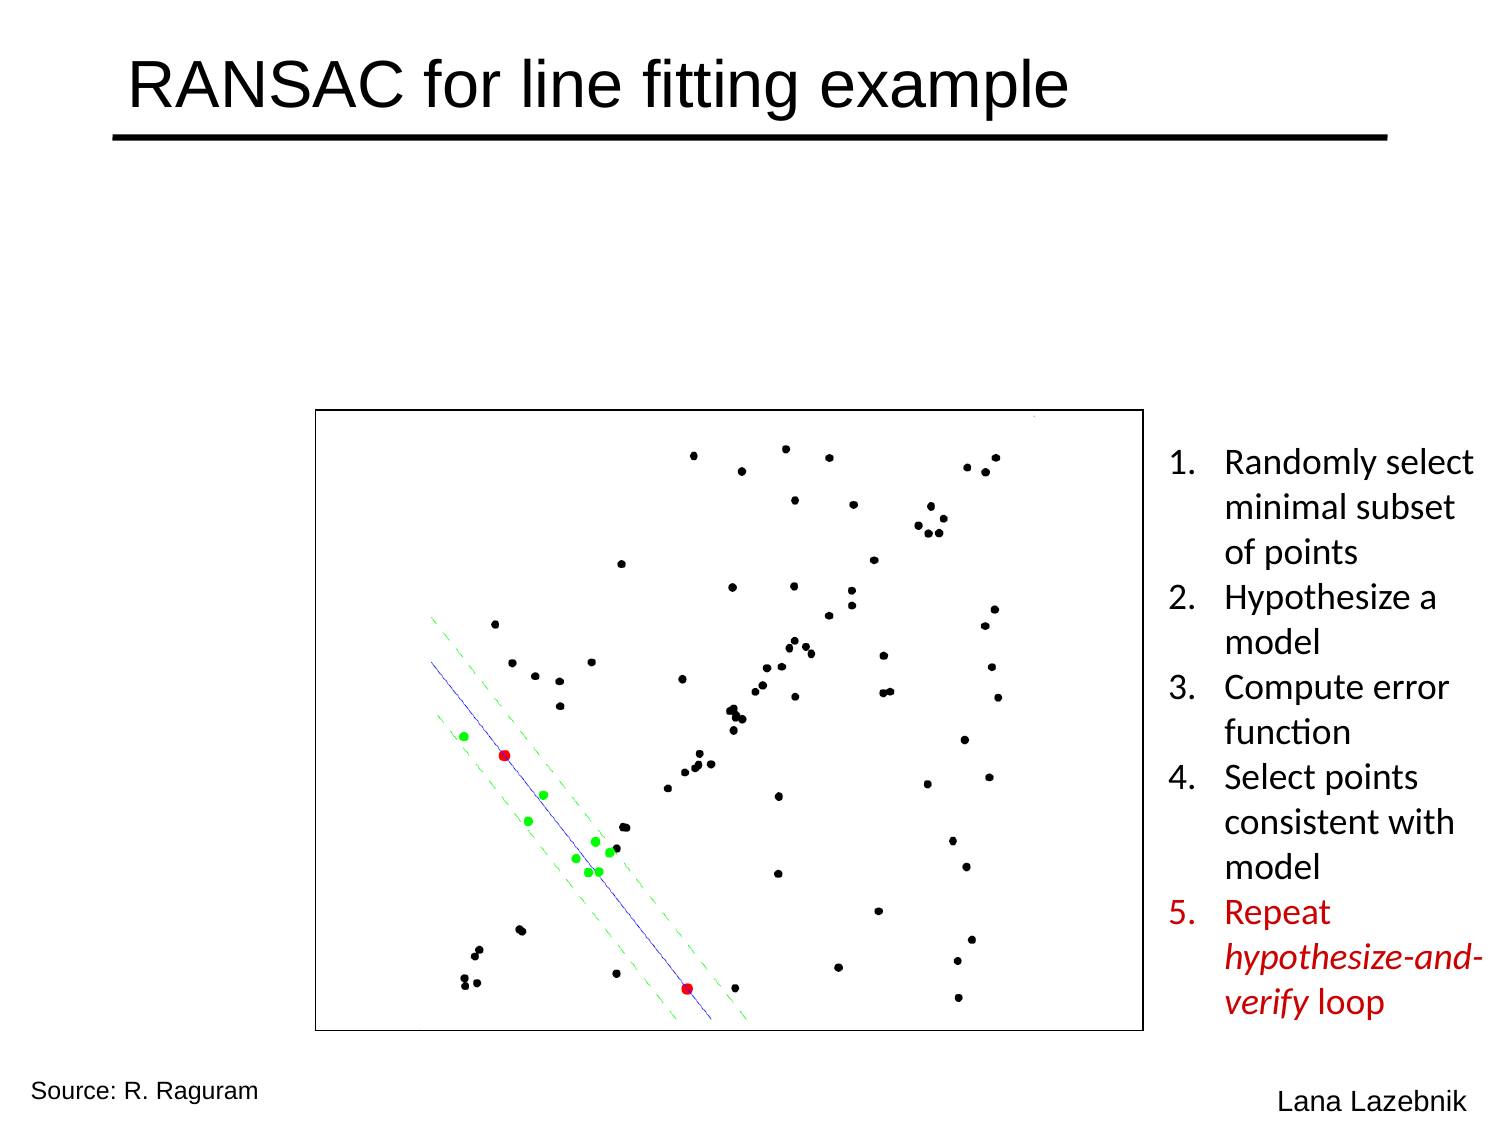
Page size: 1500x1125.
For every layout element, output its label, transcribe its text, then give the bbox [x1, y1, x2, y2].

text_box Source: R. Raguram [15, 1067, 275, 1112]
text_box Lana Lazebnik [1262, 1074, 1500, 1125]
title RANSAC for line fitting example [112, 12, 1388, 151]
picture [315, 410, 1143, 1031]
text_box Randomly select minimal subset of points Hypothesize a model Compute error function Select points consistent with model Repeat hypothesize-and-verify loop [1153, 429, 1500, 1075]
